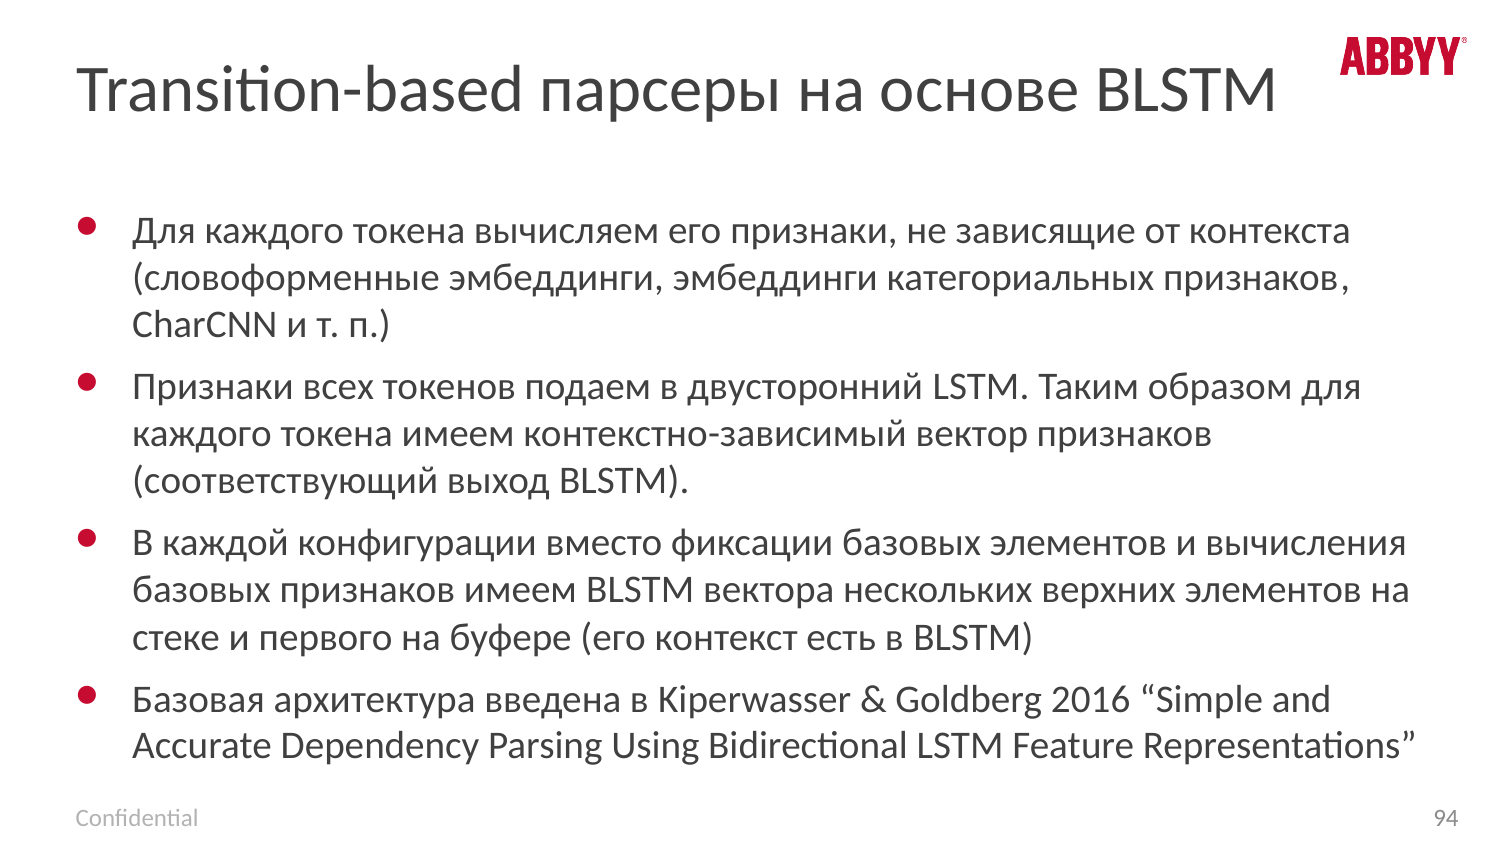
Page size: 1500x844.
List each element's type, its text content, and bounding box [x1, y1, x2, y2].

picture [1340, 37, 1467, 75]
footer Confidential [75, 794, 349, 840]
list Для каждого токена вычисляем его признаки, не зависящие от контекста (словоформенные эмбеддинги, эмбеддинги категориальных признаков, CharCNN и т. п.) Признаки всех токенов подаем в двусторонний LSTM. Таким образом для каждого токена имеем контекстно-зависимый вектор признаков (соответствующий выход BLSTM). В каждой конфигурации вместо фиксации базовых элементов и вычисления базовых признаков имеем BLSTM вектора нескольких верхних элементов на стеке и первого на буфере (его контекст есть в BLSTM) Базовая архитектура введена в Kiperwasser & Goldberg 2016 “Simple and Accurate Dependency Parsing Using Bidirectional LSTM Feature Representations” [75, 196, 1424, 794]
title Transition-based парсеры на основе BLSTM [76, 45, 1296, 192]
slide_number 94 [1175, 793, 1459, 830]
